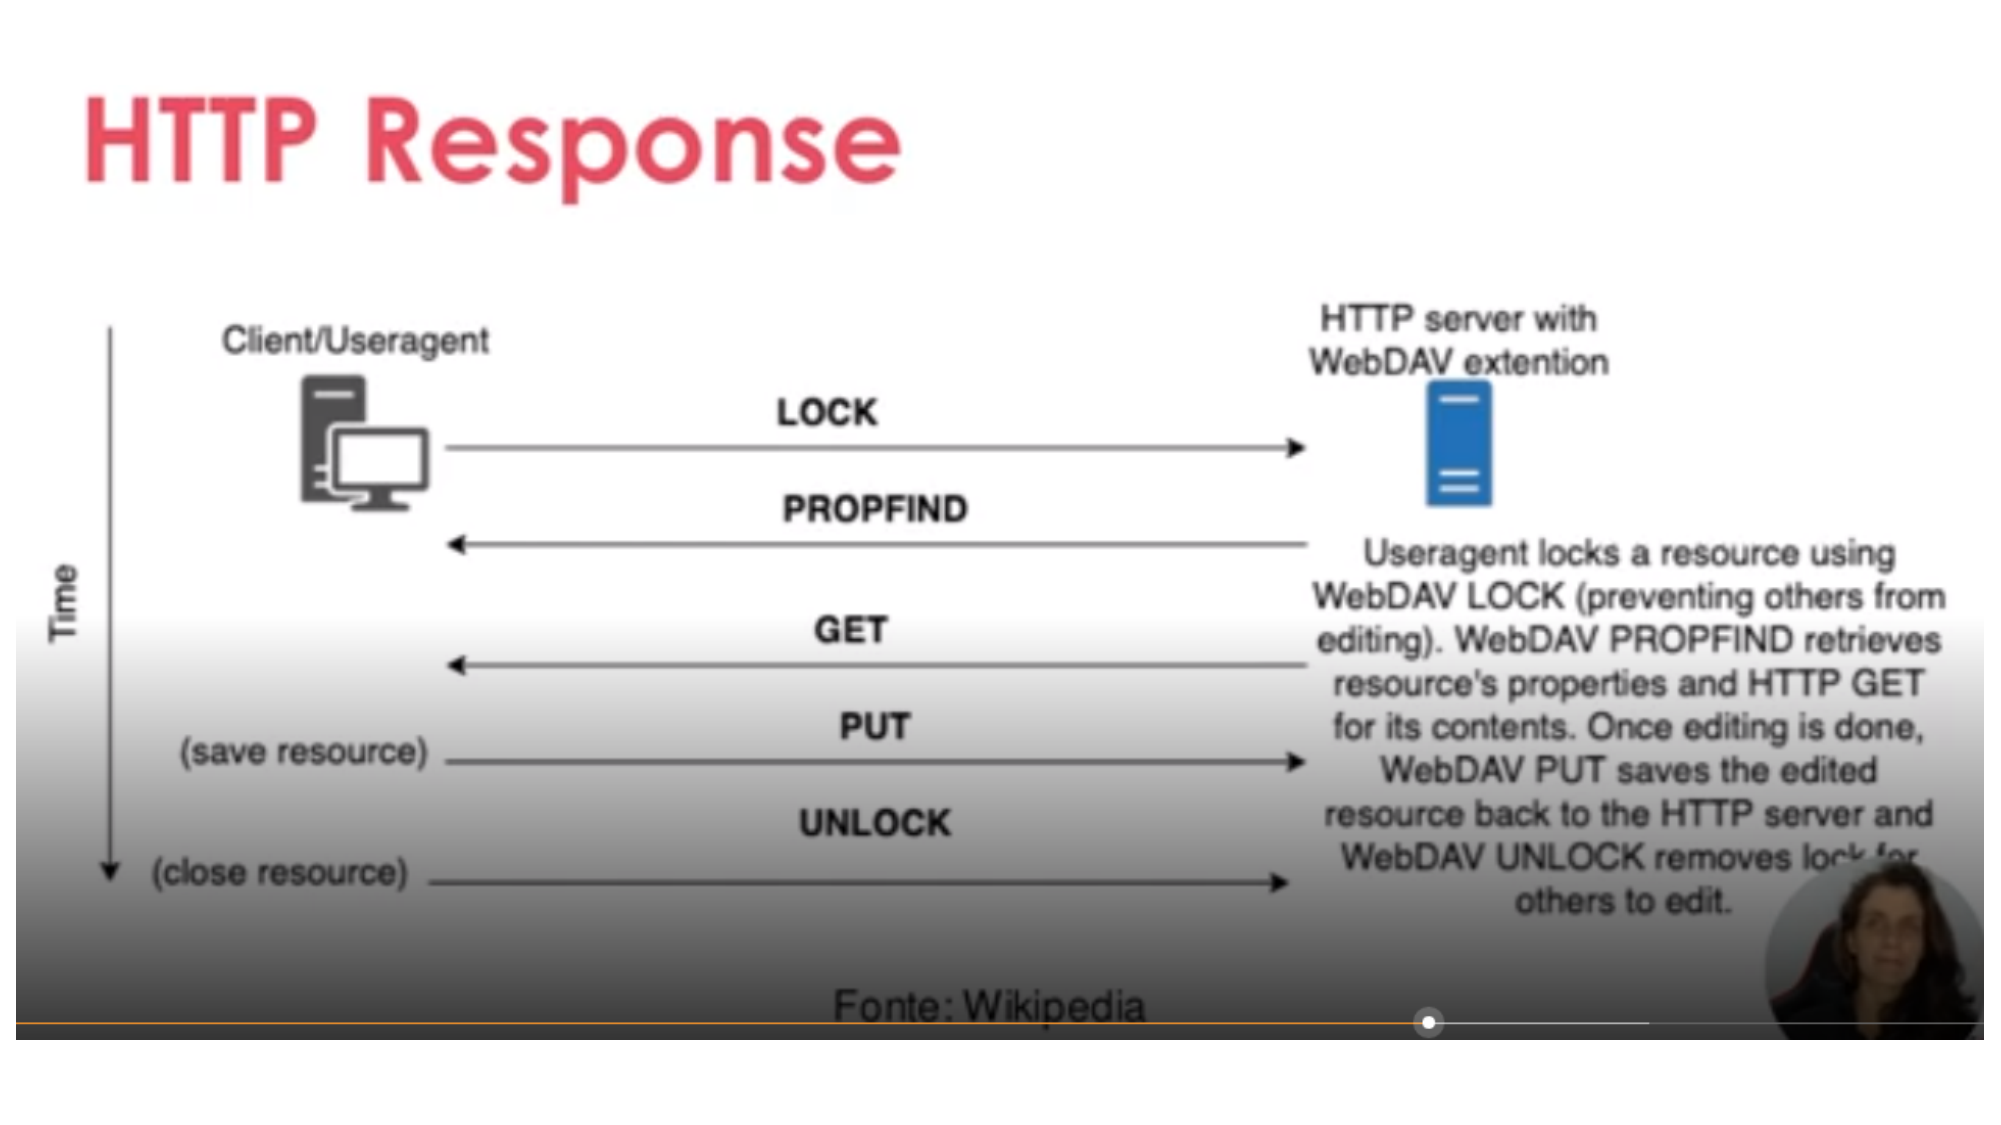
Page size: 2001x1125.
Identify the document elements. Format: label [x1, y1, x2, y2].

picture [16, 85, 1984, 1040]
